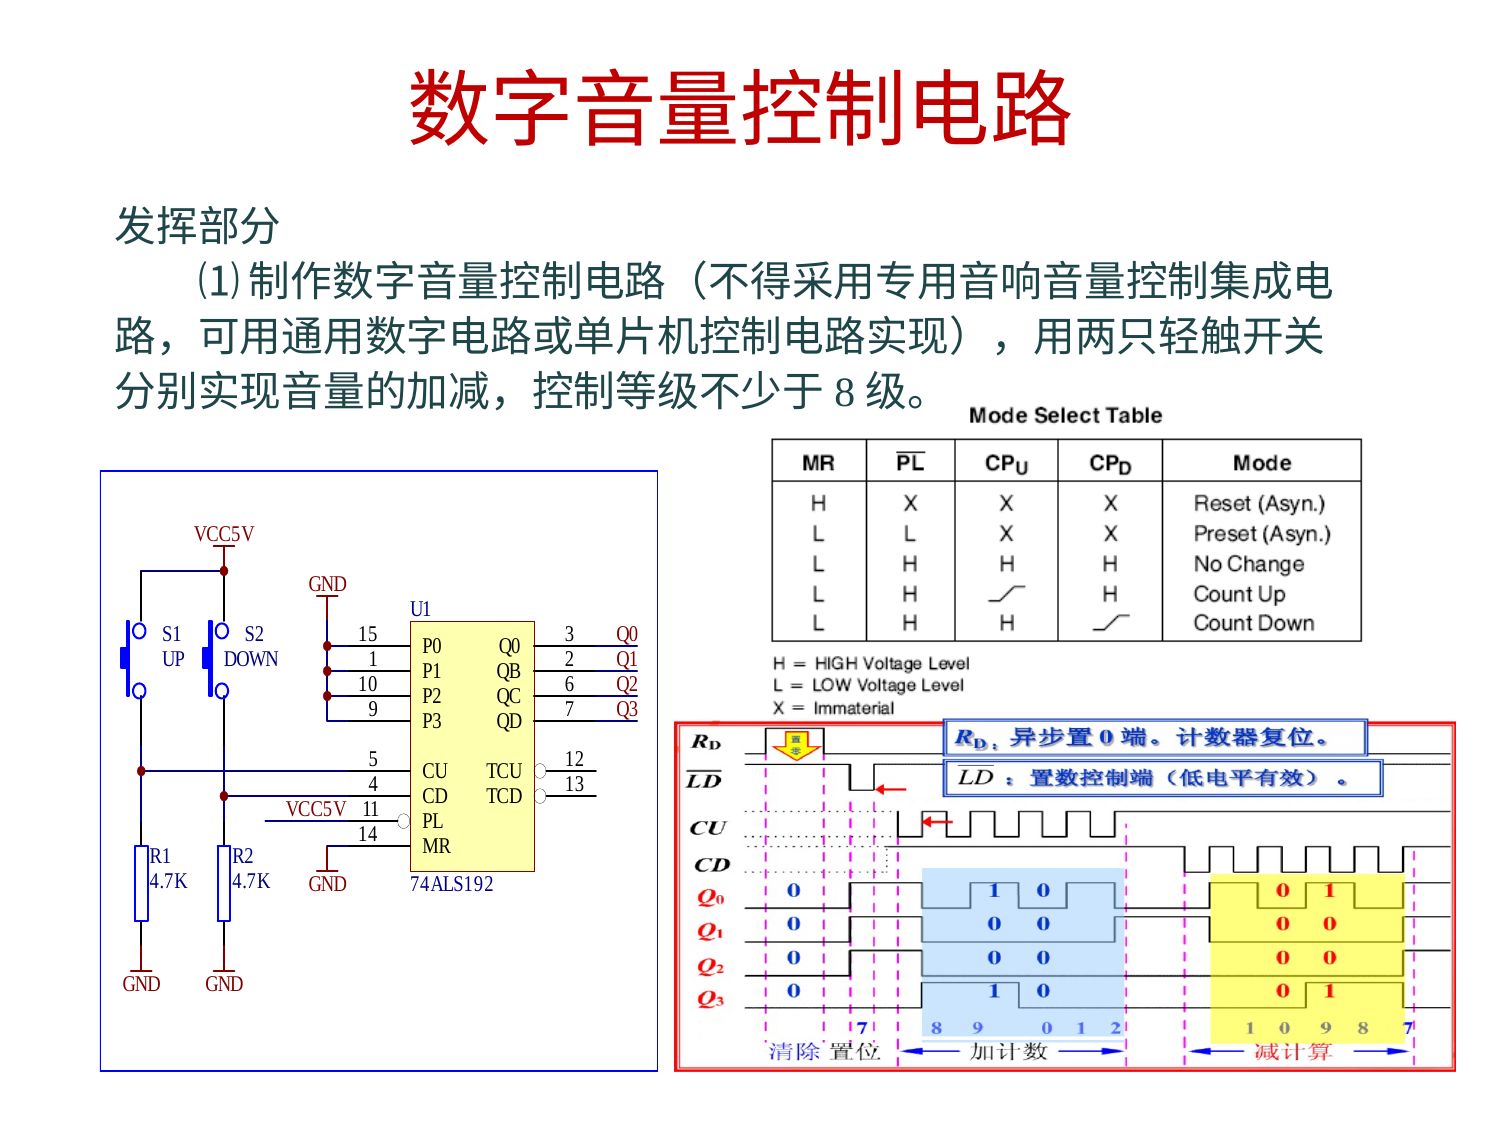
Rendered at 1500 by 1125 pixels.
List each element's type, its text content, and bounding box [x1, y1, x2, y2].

picture [763, 396, 1367, 718]
picture [99, 470, 658, 1072]
title 数字音量控制电路 [74, 44, 1426, 168]
text_box 发挥部分 ⑴ 制作数字音量控制电路（不得采用专用音响音量控制集成电路，可用通用数字电路或单片机控制电路实现），用两只轻触开关分别实现音量的加减，控制等级不少于8级。 [99, 187, 1375, 423]
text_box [673, 718, 1457, 1072]
